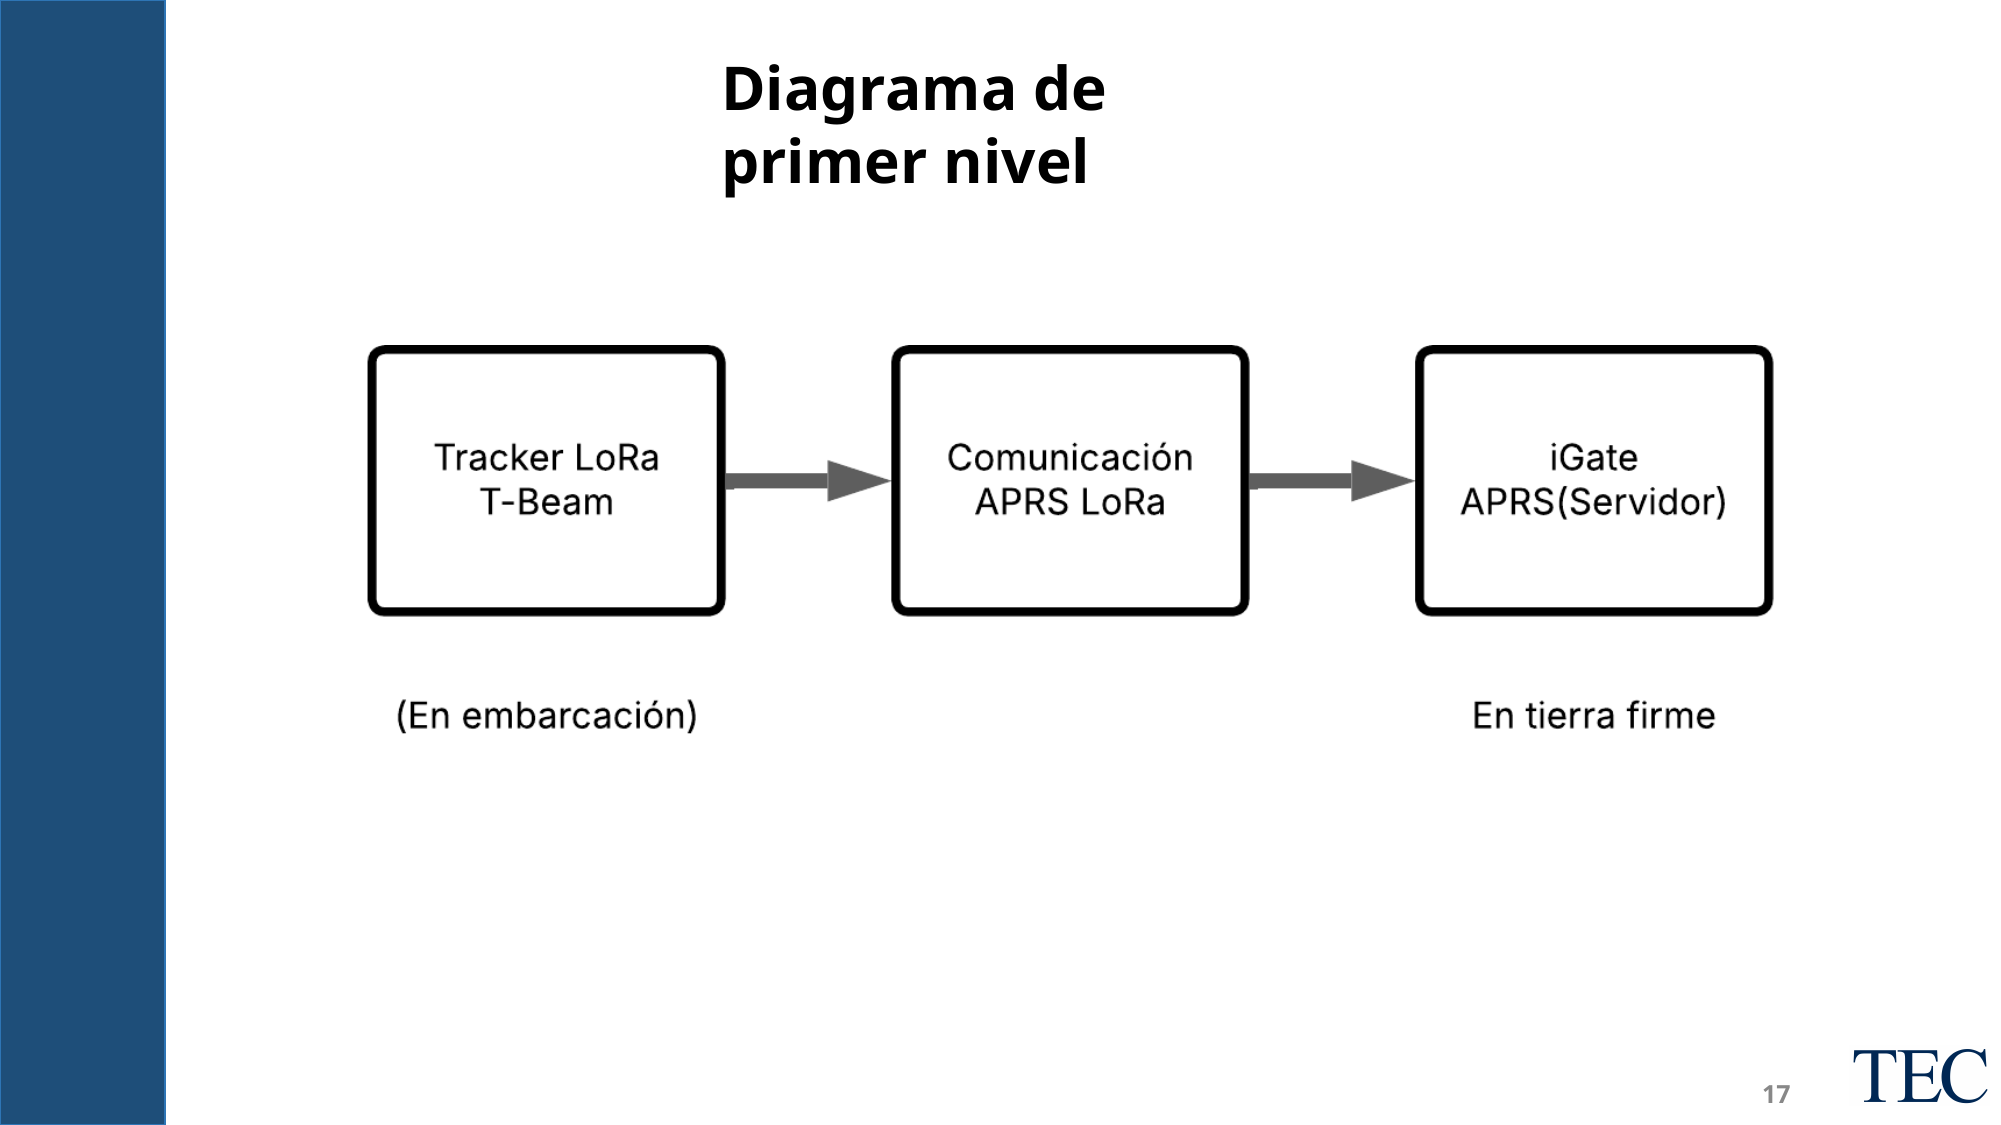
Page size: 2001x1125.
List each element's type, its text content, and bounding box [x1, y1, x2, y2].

text_box Diagrama de primer nivel [706, 35, 1294, 159]
slide_number ‹#› [1502, 1065, 1806, 1125]
picture [285, 345, 1854, 780]
picture [1849, 1045, 1990, 1106]
